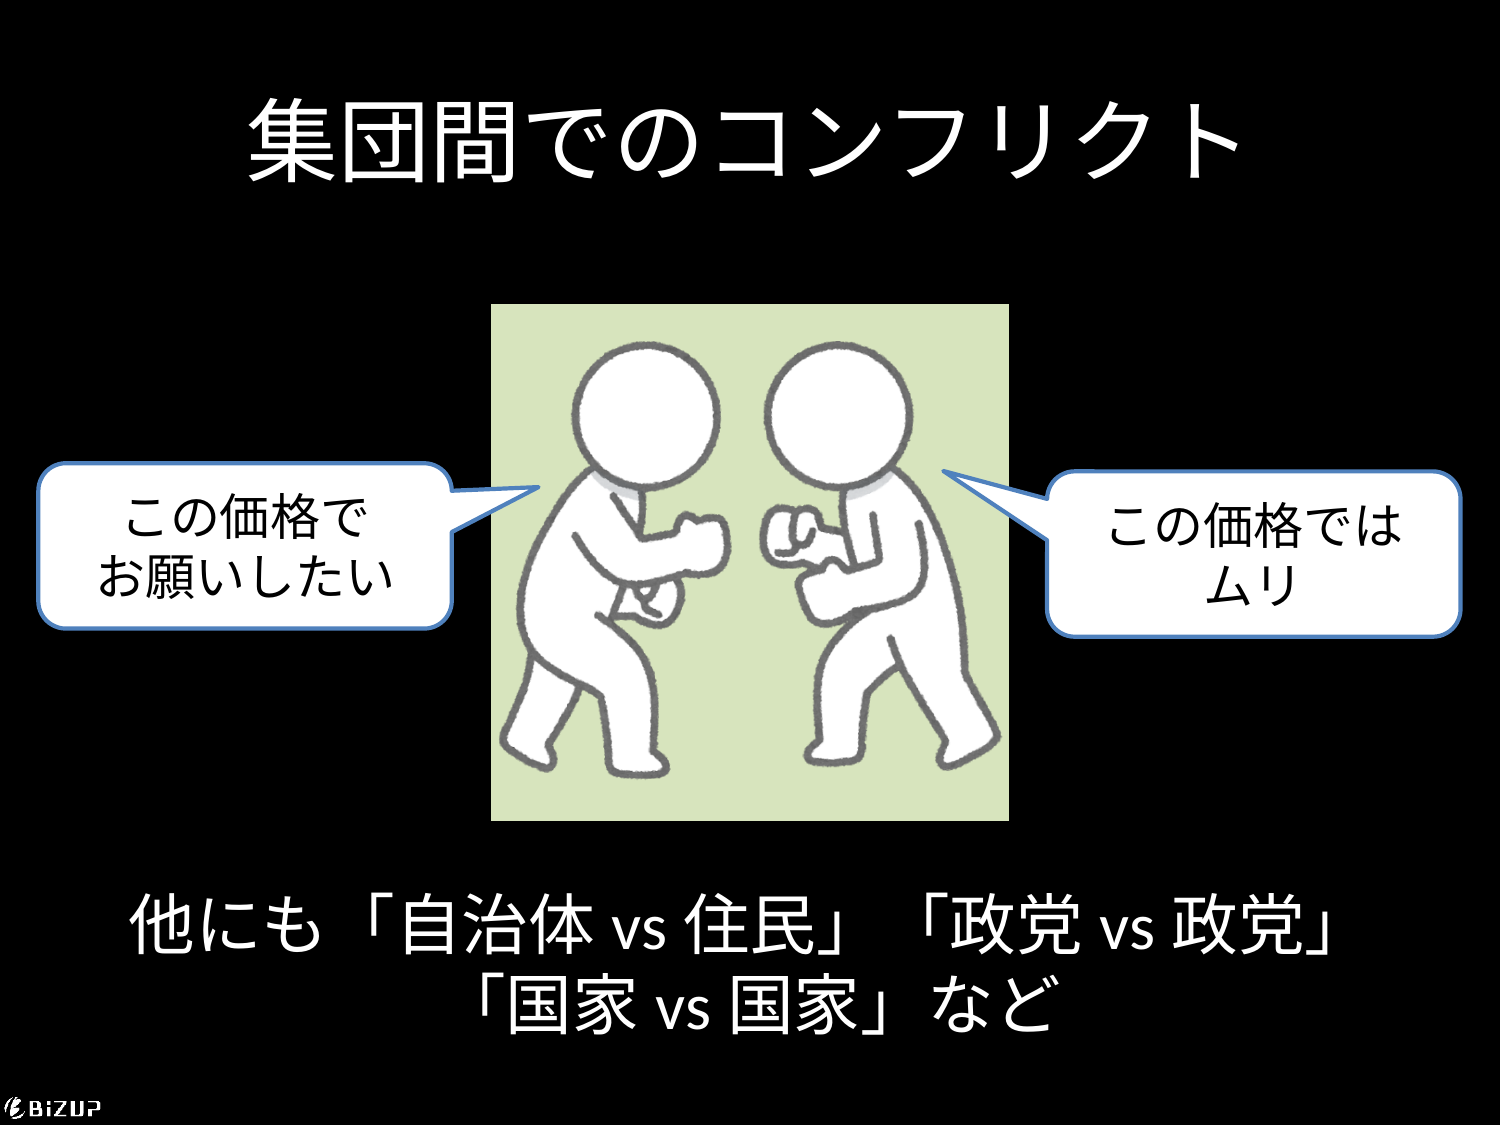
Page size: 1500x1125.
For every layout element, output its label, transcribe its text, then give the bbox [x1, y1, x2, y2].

picture [4, 1097, 101, 1119]
text_box この価格で お願いしたい [36, 461, 485, 631]
text_box 他にも「自治体vs住民」「政党vs政党」 「国家vs国家」など [81, 875, 1418, 1051]
title 集団間でのコンフリクト [75, 45, 1425, 233]
picture [491, 303, 1009, 822]
text_box この価格では ムリ [1015, 469, 1463, 639]
